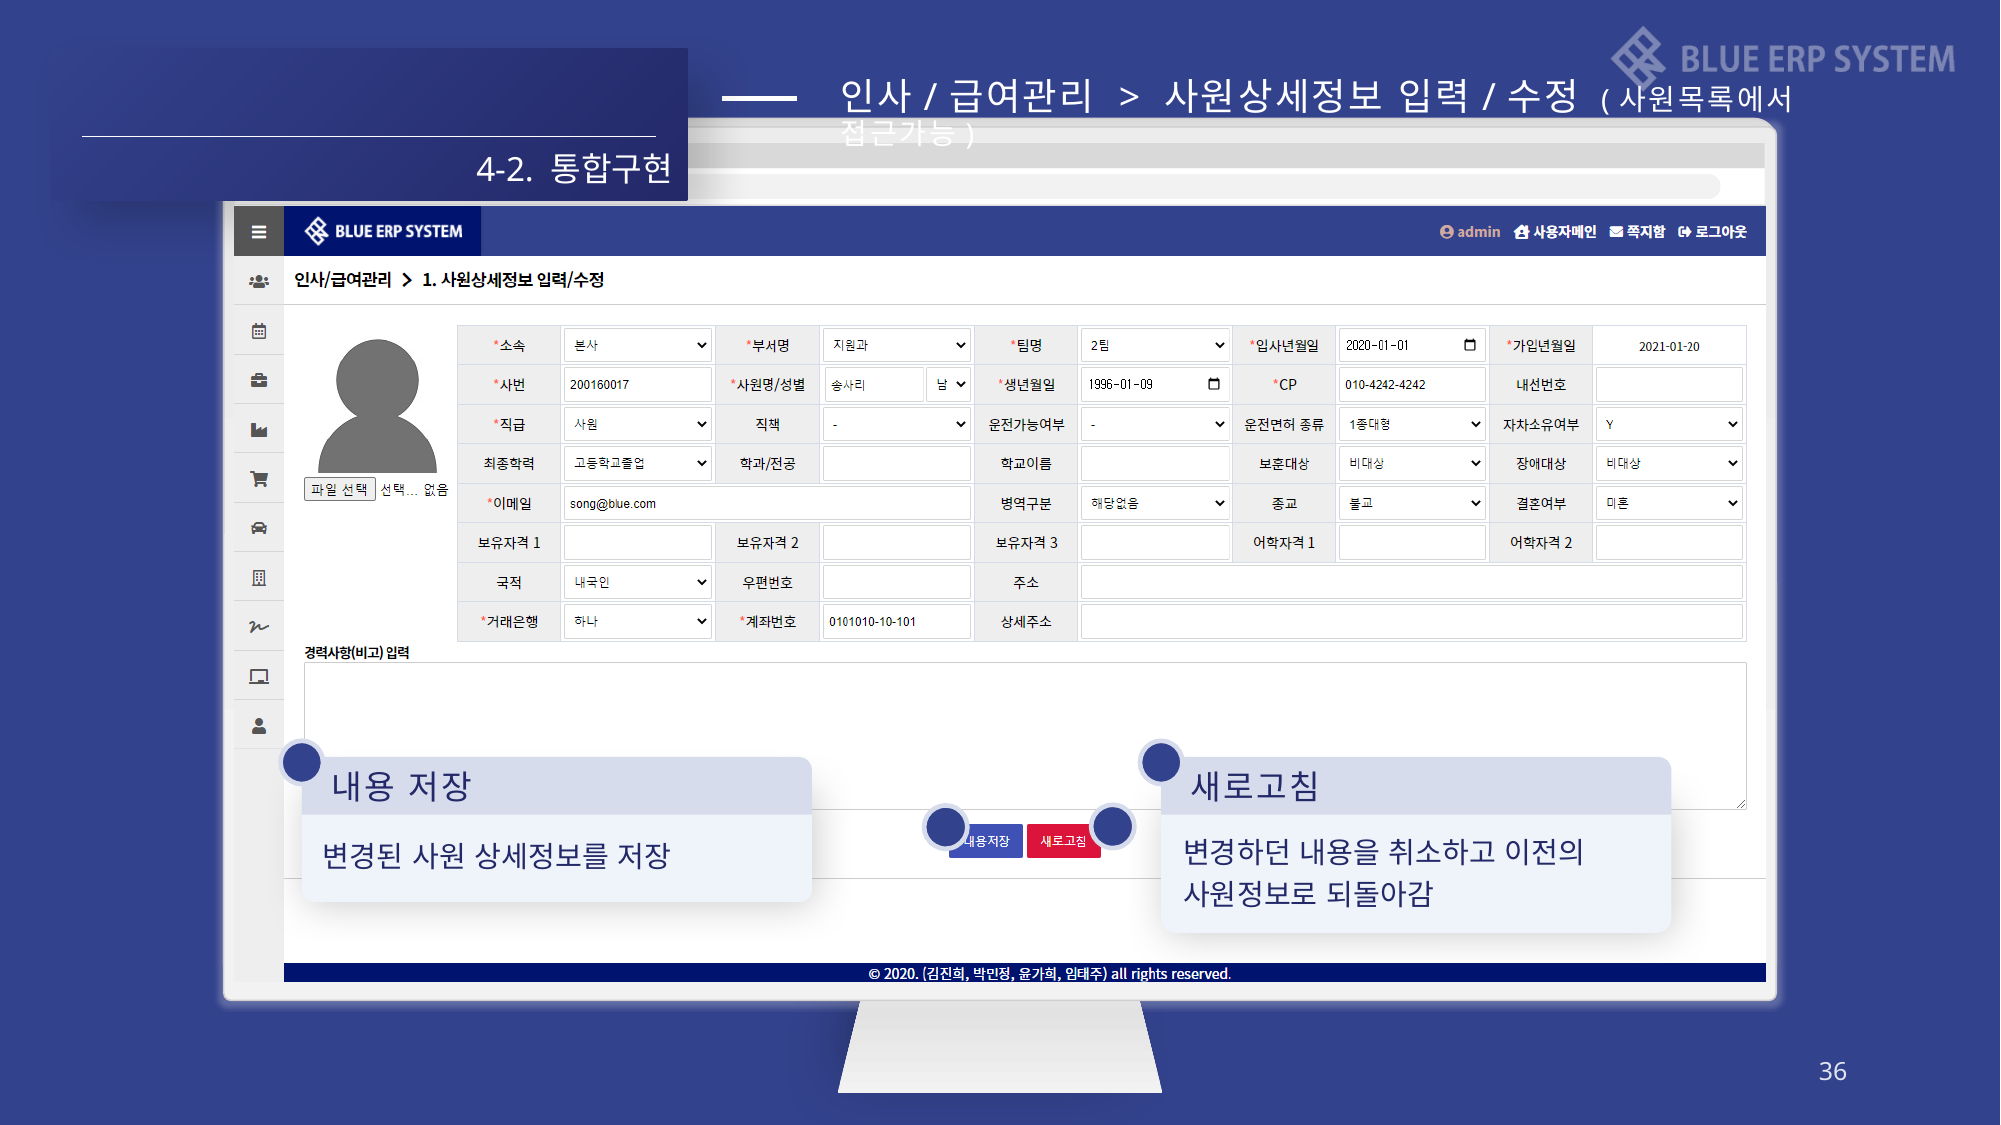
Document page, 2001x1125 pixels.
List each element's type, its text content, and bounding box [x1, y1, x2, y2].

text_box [1091, 804, 1135, 850]
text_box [280, 740, 812, 902]
table_cell 6 [1610, 25, 1955, 92]
picture [234, 205, 1766, 982]
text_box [1139, 740, 1672, 933]
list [825, 71, 1878, 130]
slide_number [1412, 1042, 1863, 1103]
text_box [924, 805, 968, 851]
